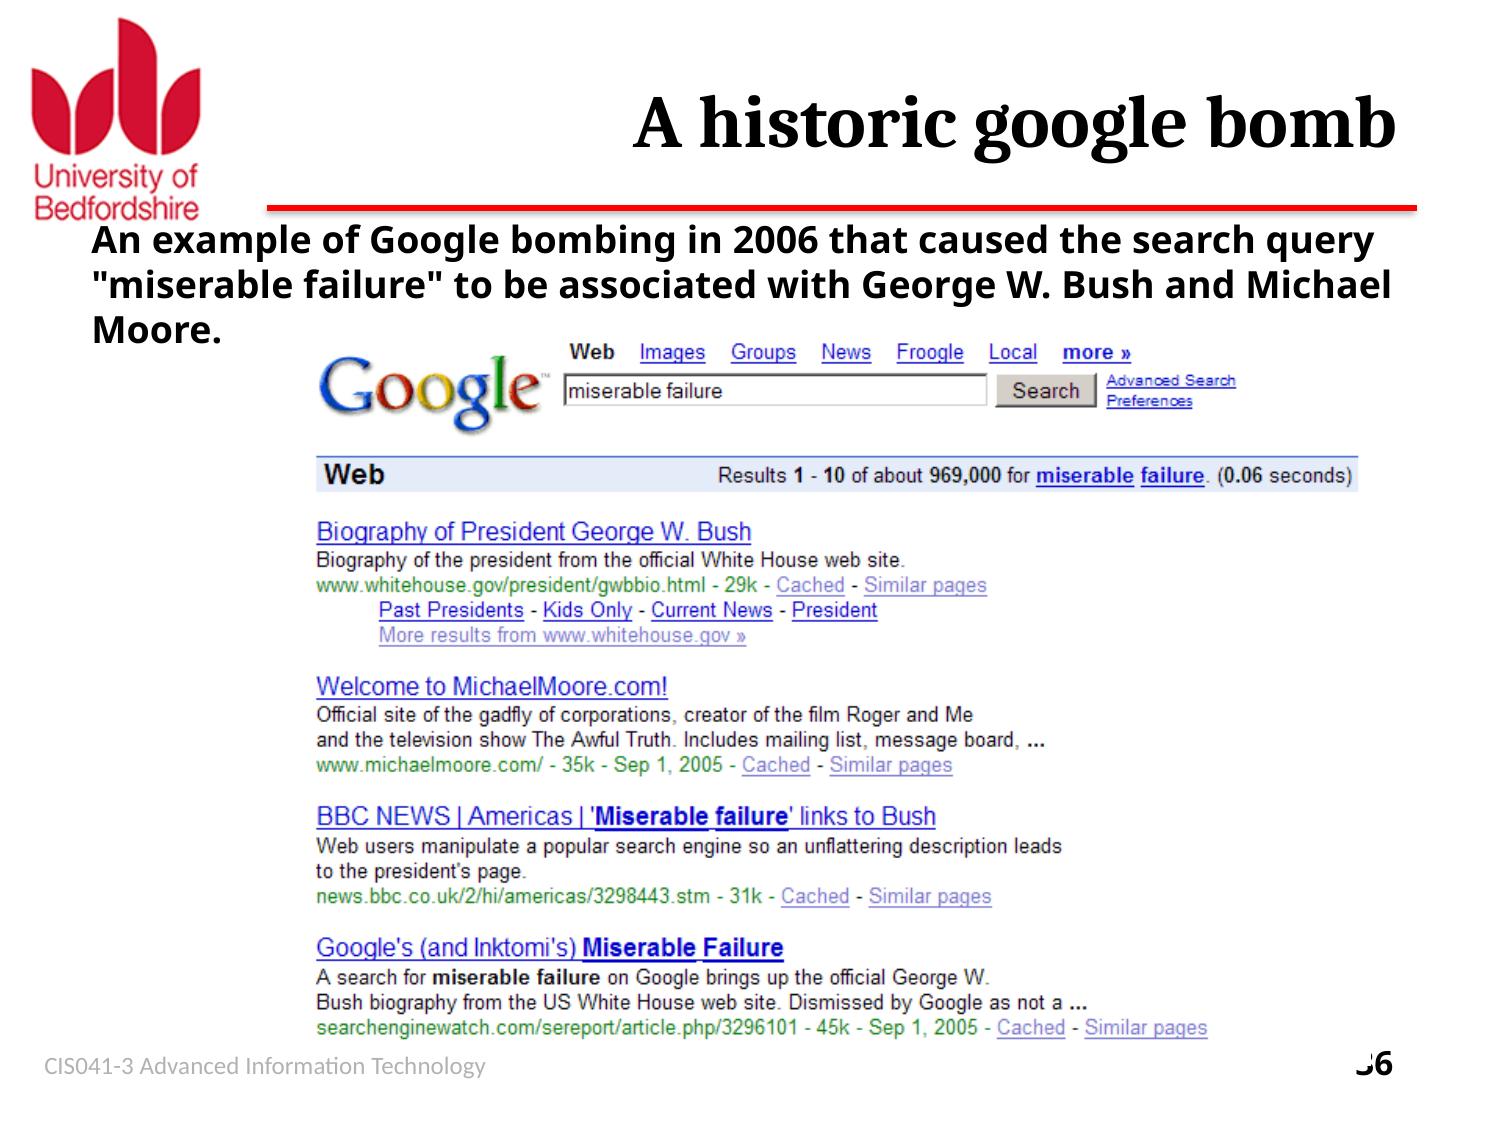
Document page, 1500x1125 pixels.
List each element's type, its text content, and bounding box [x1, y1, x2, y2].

title A historic google bomb [262, 61, 1413, 174]
text_box An example of Google bombing in 2006 that caused the search query "miserable failure" to be associated with George W. Bush and Michael Moore. [76, 208, 1465, 404]
footer CIS041-3 Advanced Information Technology [29, 1035, 514, 1095]
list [304, 327, 1371, 1066]
picture [0, 0, 237, 236]
